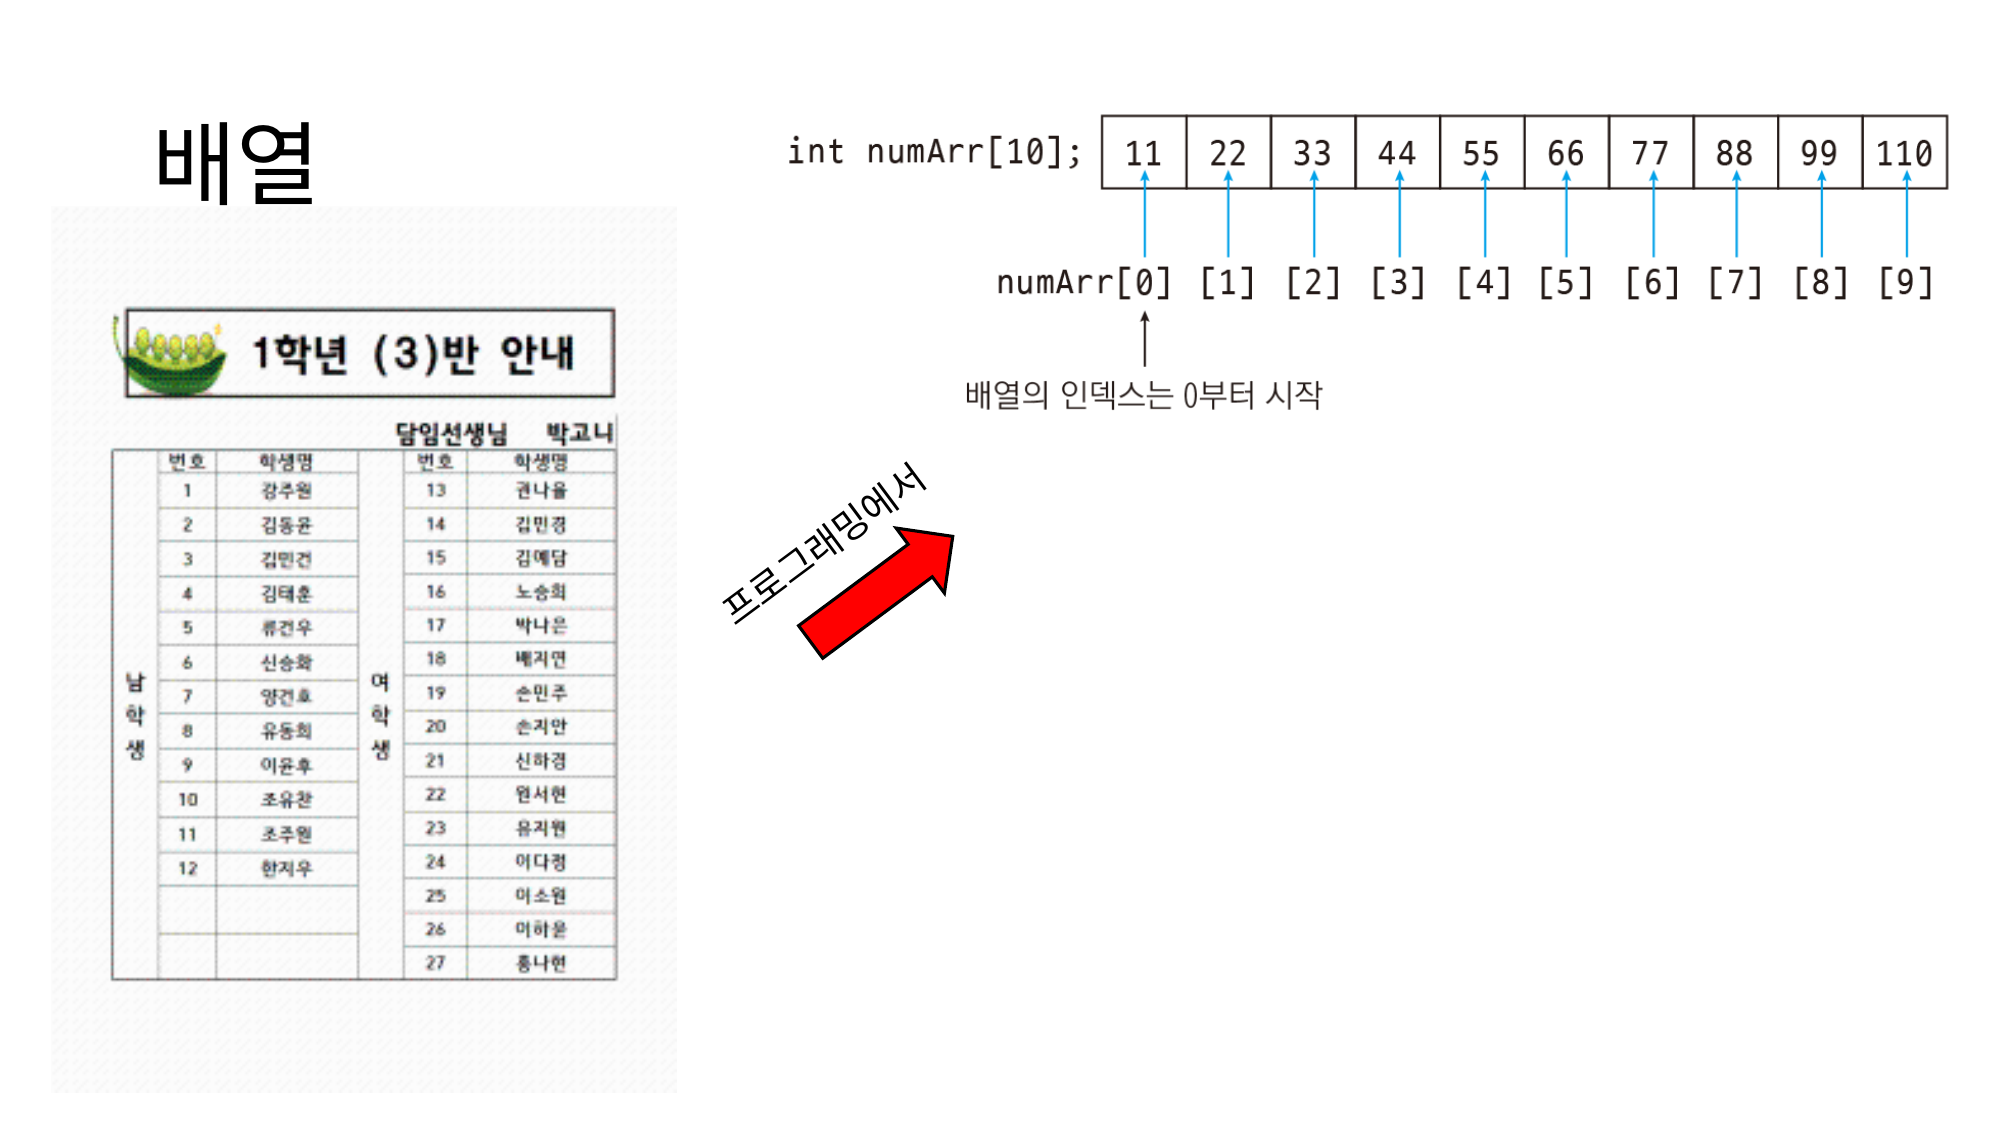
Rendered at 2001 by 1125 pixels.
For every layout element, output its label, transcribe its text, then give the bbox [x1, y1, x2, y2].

title 배열 [137, 59, 1863, 278]
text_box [708, 495, 1013, 639]
picture [778, 100, 1963, 421]
picture [50, 205, 677, 1094]
